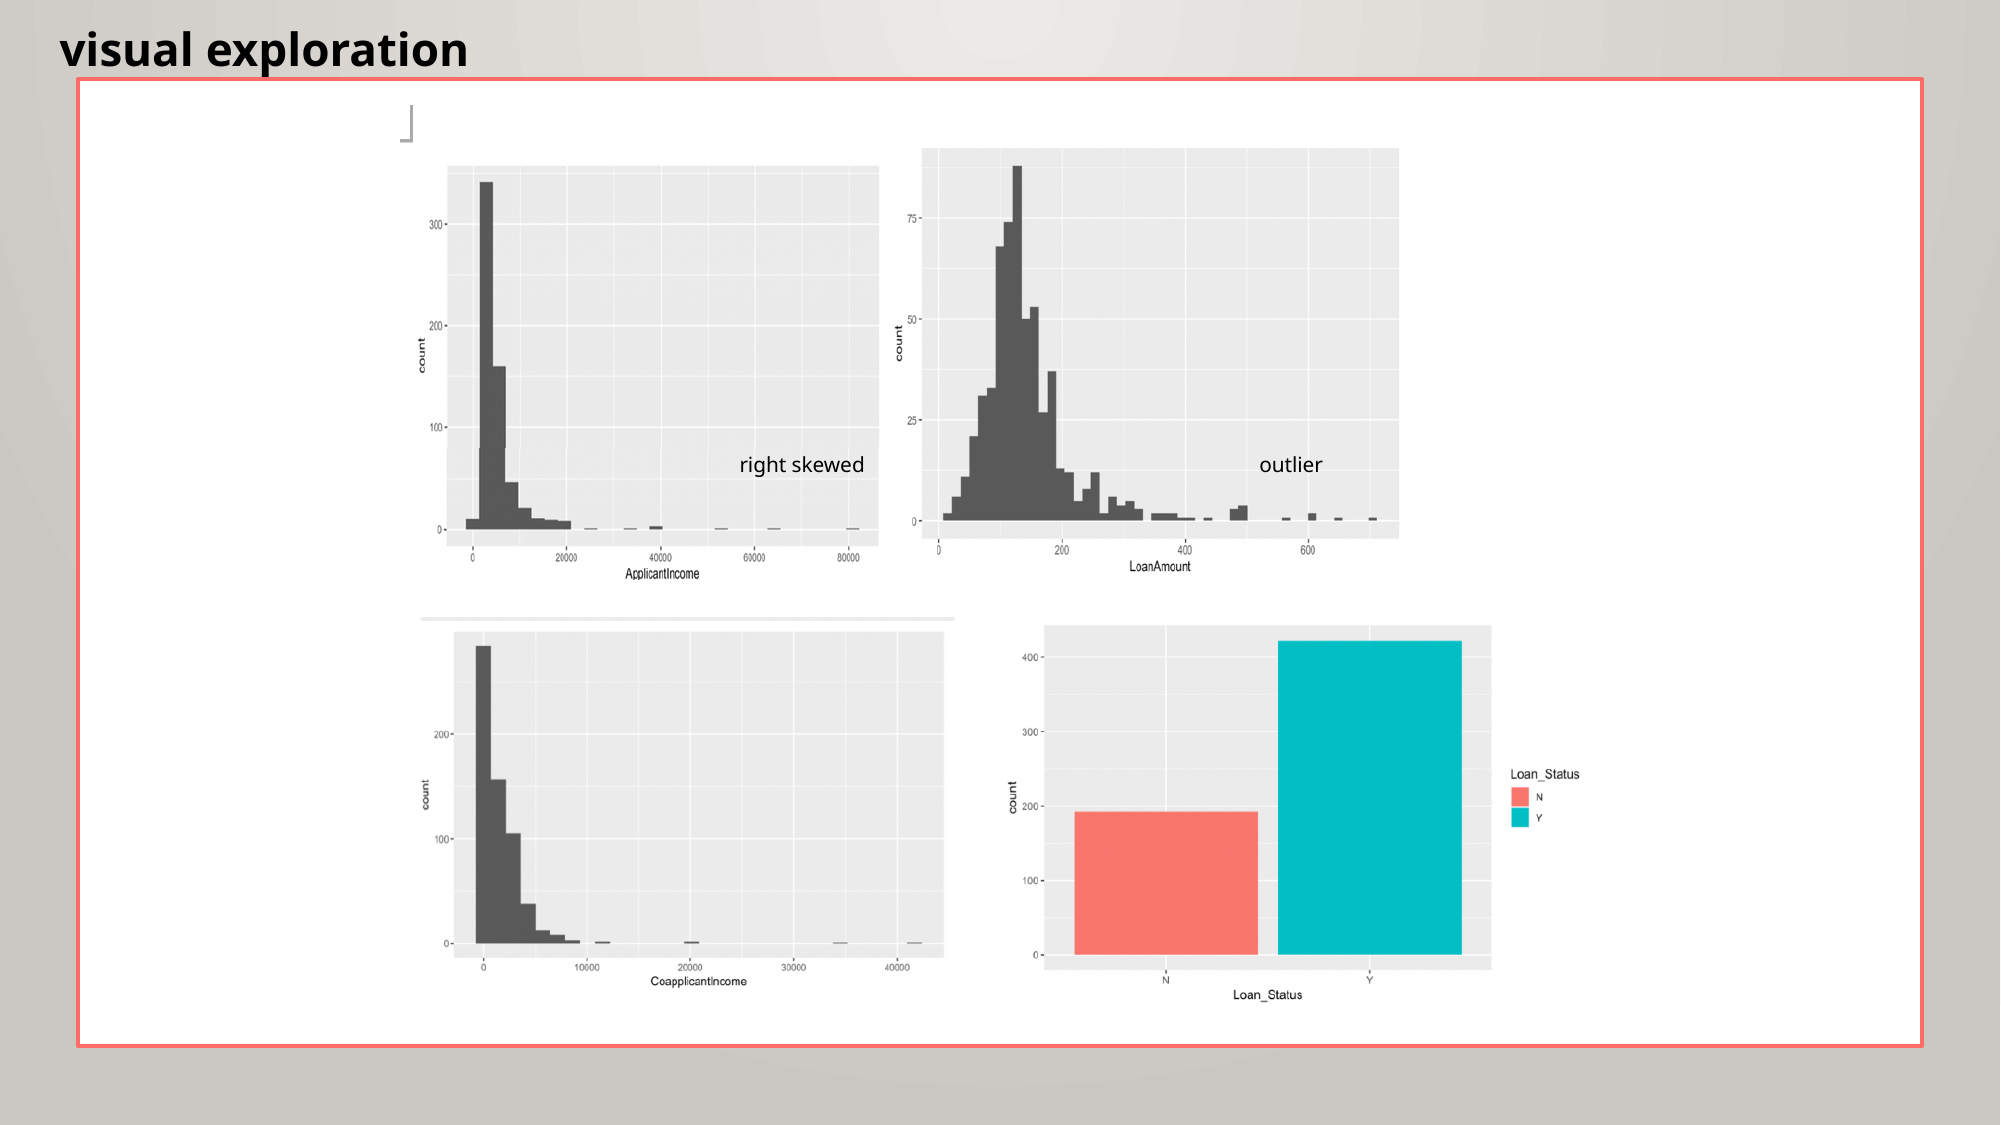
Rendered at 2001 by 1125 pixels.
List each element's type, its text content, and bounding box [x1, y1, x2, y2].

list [400, 105, 1600, 1020]
text_box [77, 77, 1923, 1004]
text_box visual exploration [44, 13, 497, 83]
picture [0, 1006, 2000, 1125]
text_box [0, 0, 2000, 1004]
